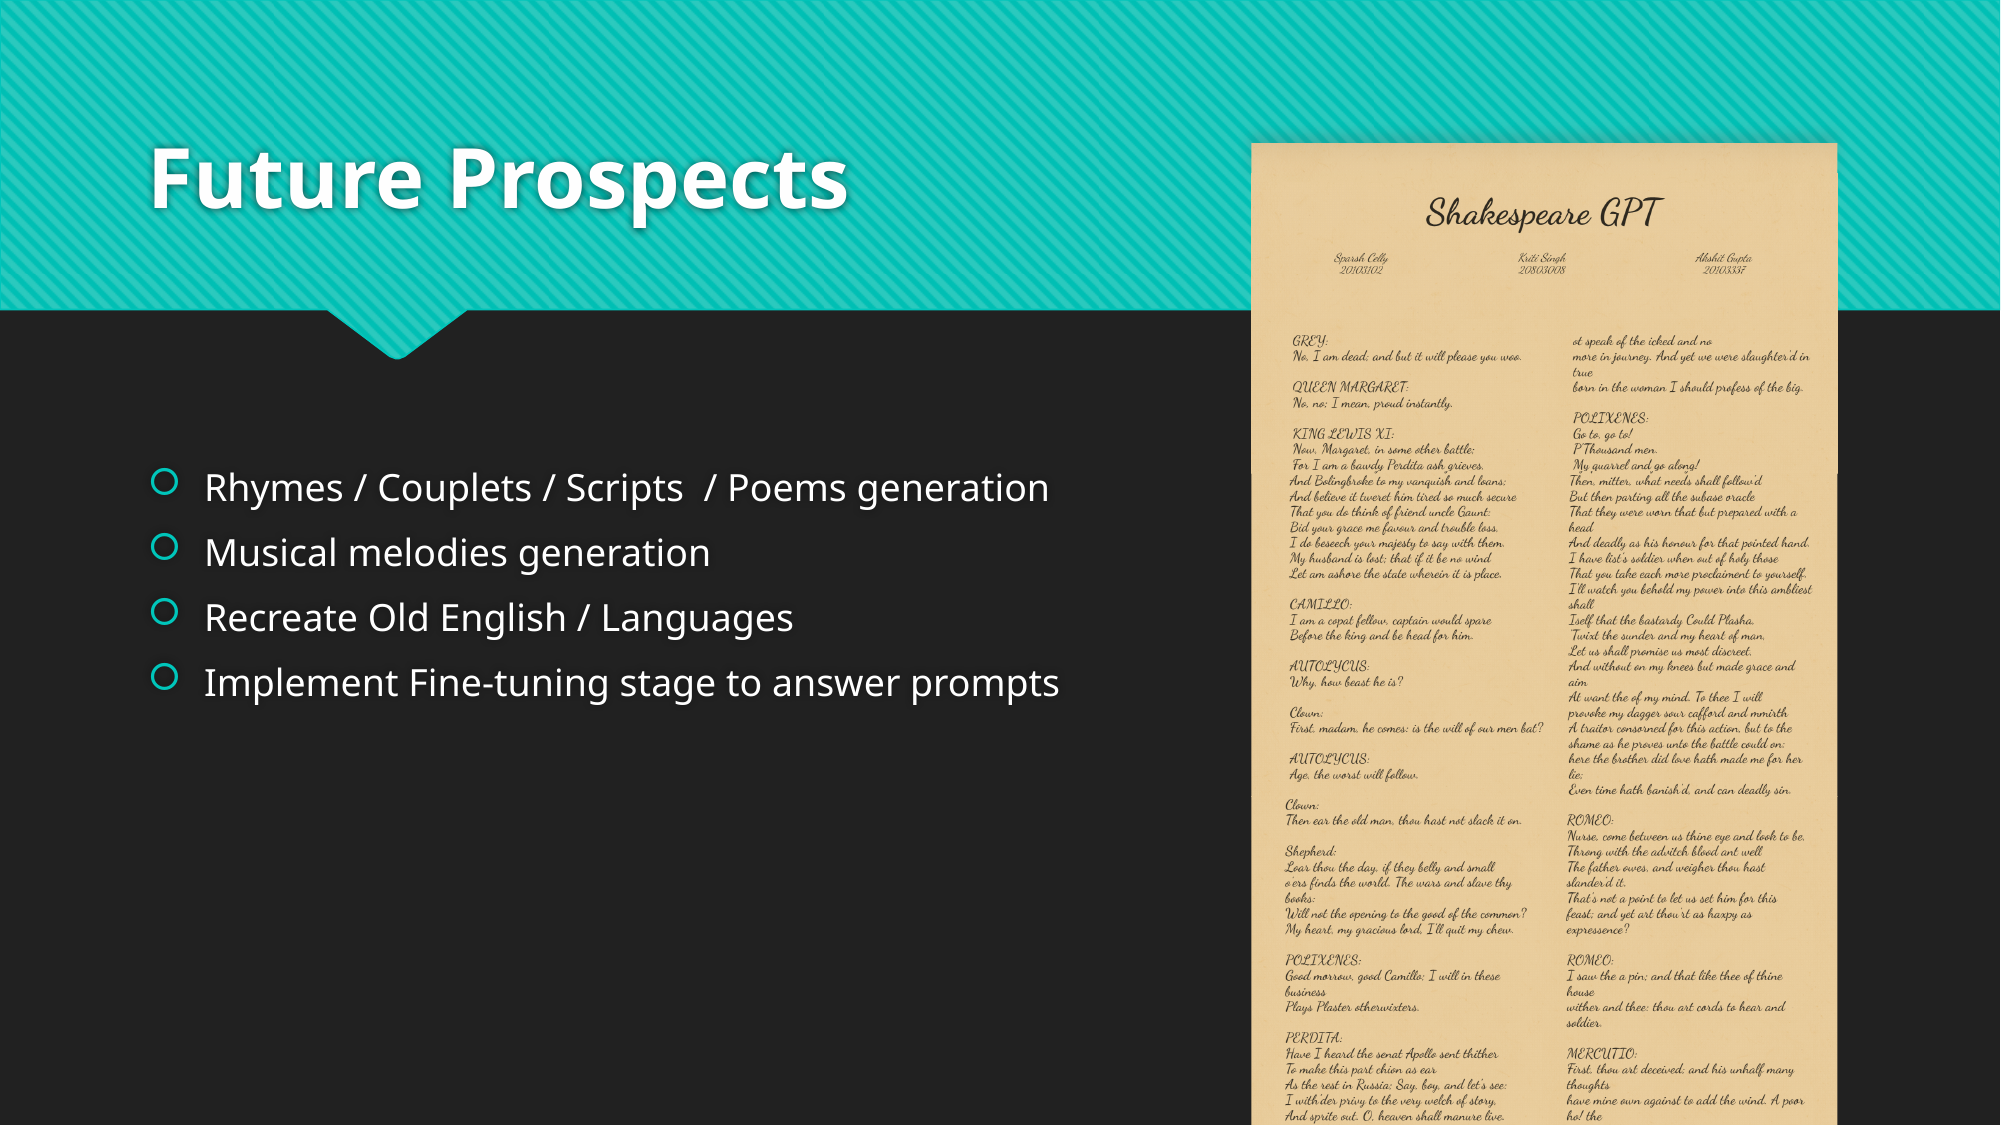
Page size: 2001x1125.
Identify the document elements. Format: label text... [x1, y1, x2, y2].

picture [1251, 142, 1838, 1125]
title Future Prospects [132, 73, 1868, 233]
list Rhymes / Couplets / Scripts / Poems generation Musical melodies generation Recreate Old English / Languages Implement Fine-tuning stage to answer prompts [132, 421, 1151, 747]
